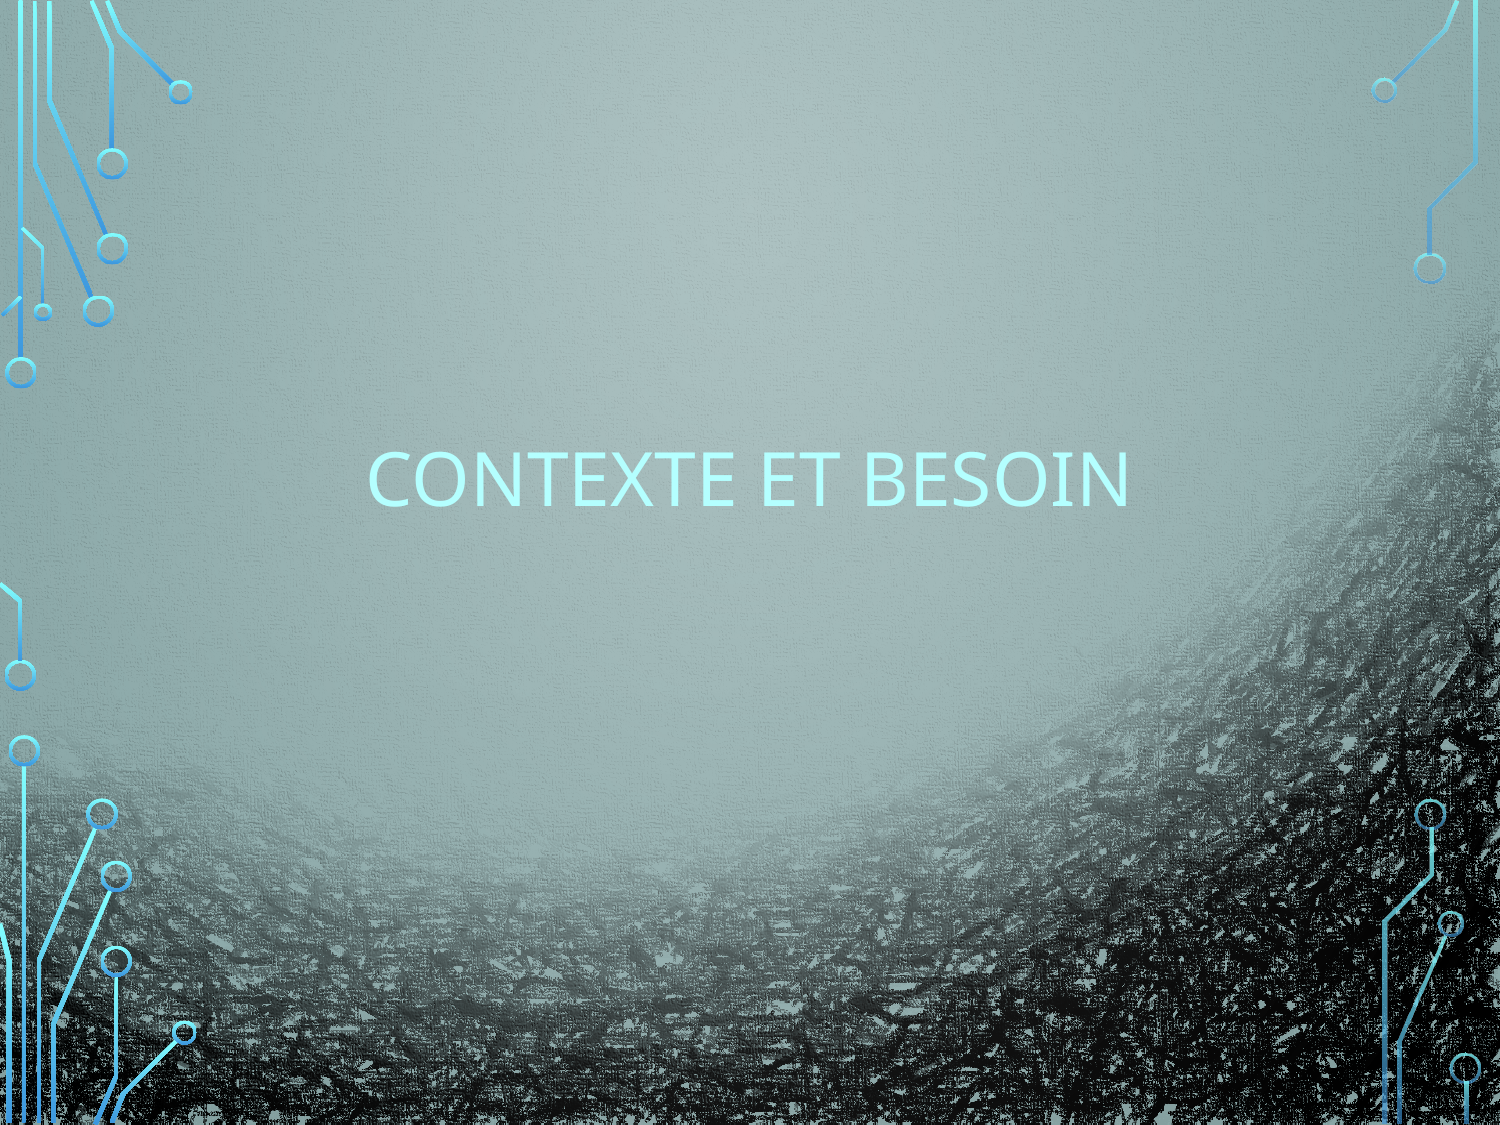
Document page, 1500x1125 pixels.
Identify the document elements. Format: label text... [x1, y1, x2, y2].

title Contexte et besoin [140, 232, 1360, 701]
